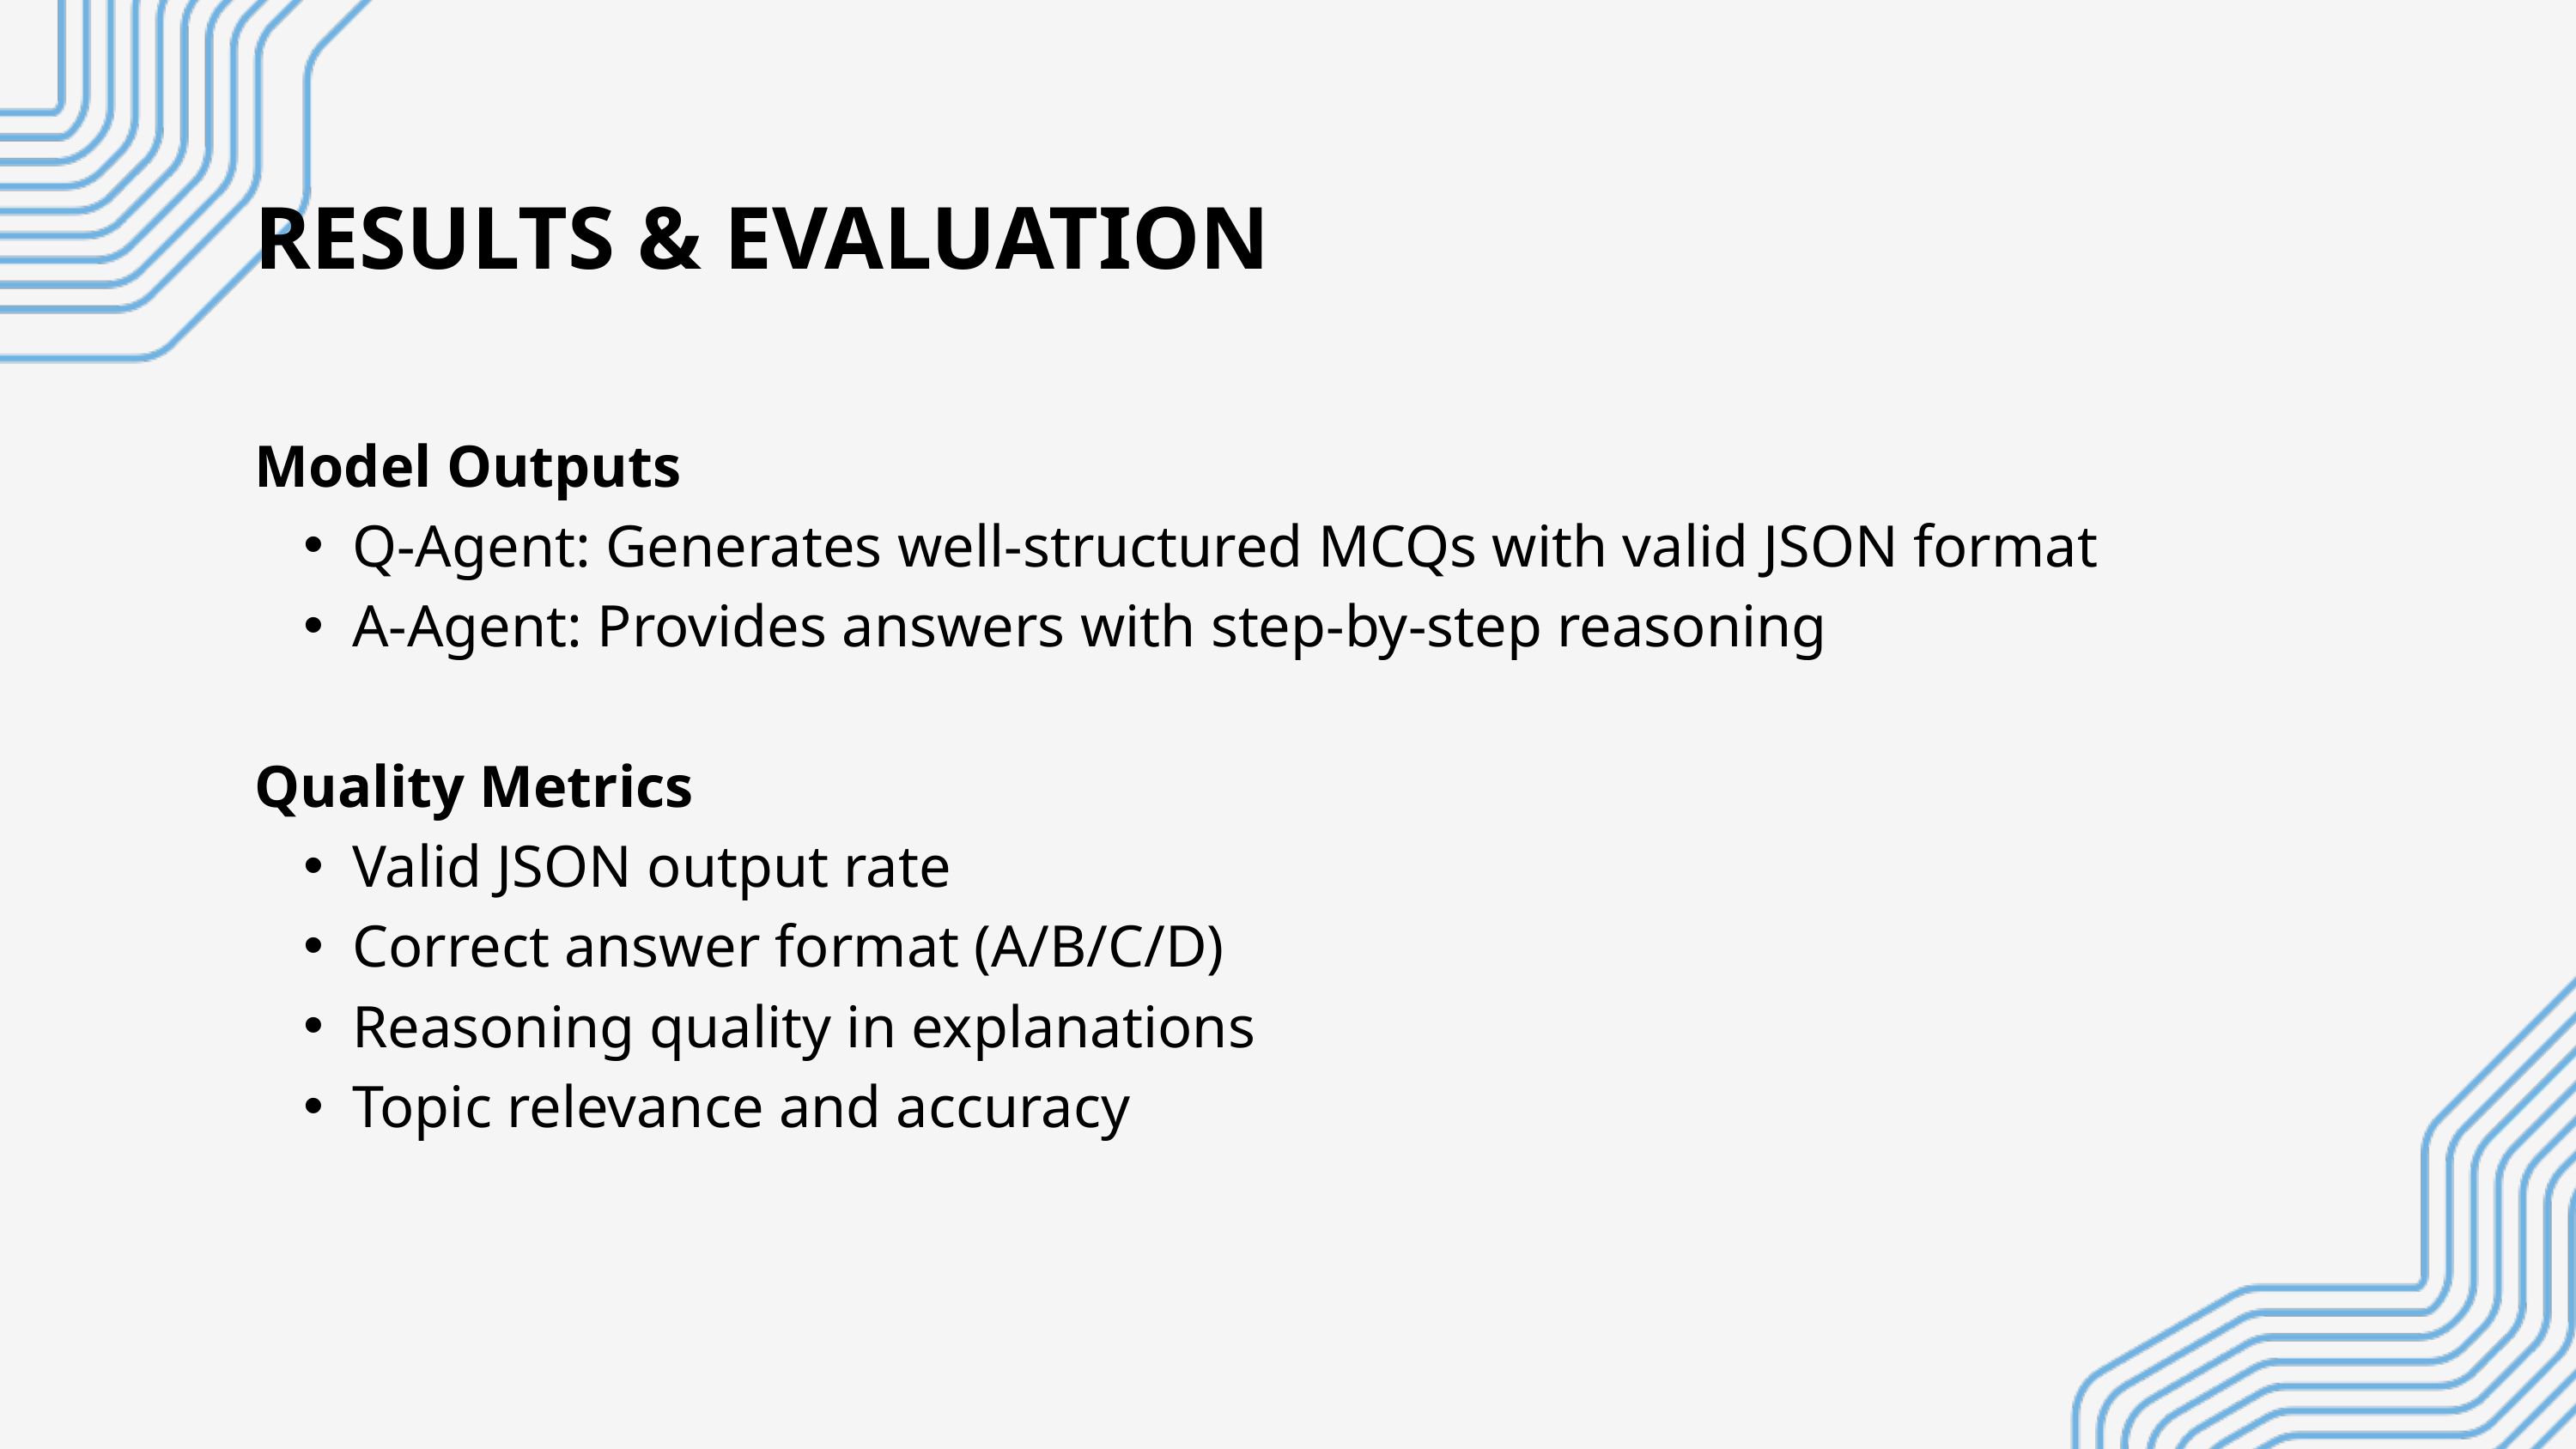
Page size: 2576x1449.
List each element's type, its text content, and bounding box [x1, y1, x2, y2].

text_box Model Outputs Q-Agent: Generates well-structured MCQs with valid JSON format A-Agent: Provides answers with step-by-step reasoning Quality Metrics Valid JSON output rate Correct answer format (A/B/C/D) Reasoning quality in explanations Topic relevance and accuracy [254, 418, 2225, 1220]
text_box RESULTS & EVALUATION [254, 203, 1325, 287]
text_box [2069, 961, 2576, 1449]
text_box [0, 0, 583, 366]
